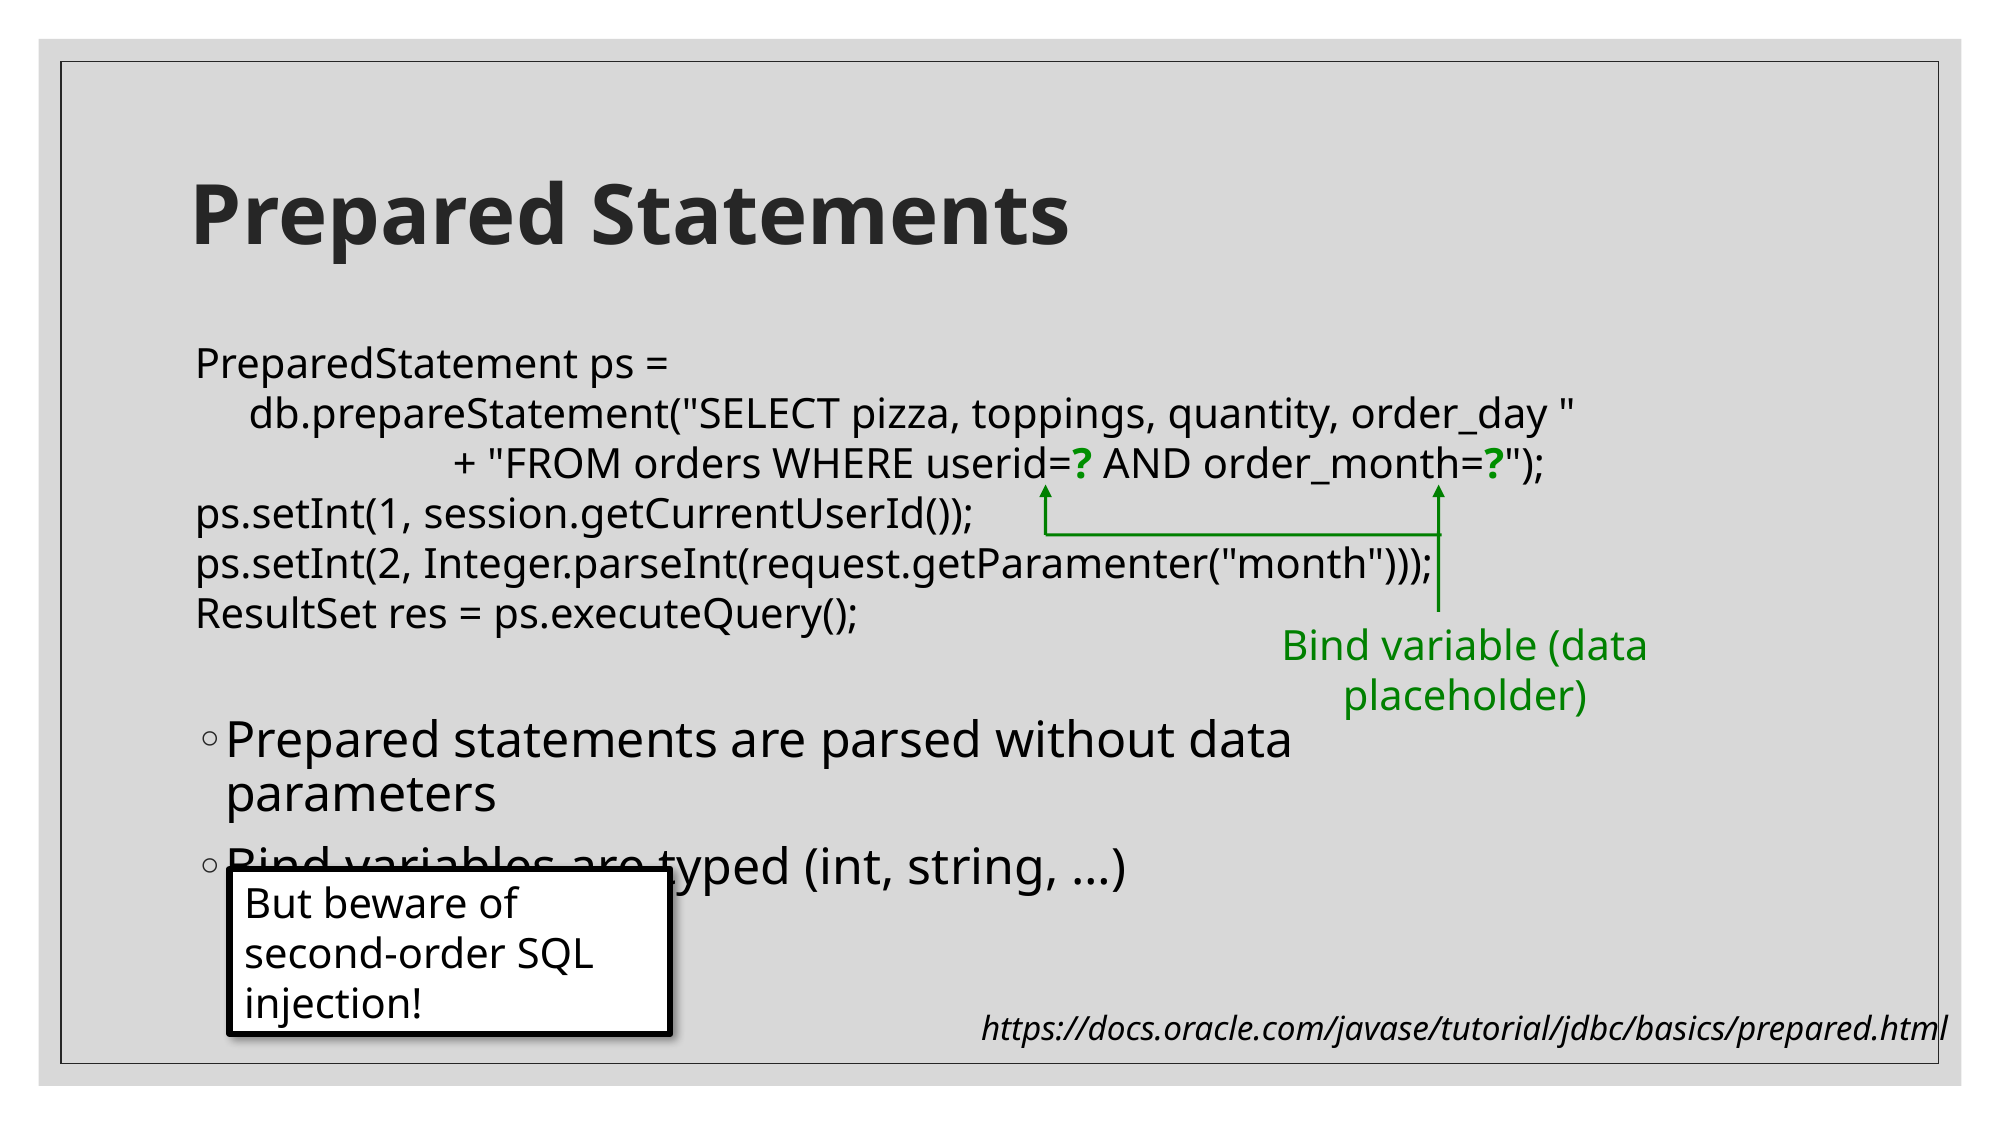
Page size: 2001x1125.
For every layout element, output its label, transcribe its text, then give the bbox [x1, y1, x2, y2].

text_box [1432, 484, 1445, 534]
text_box https://docs.oracle.com/javase/tutorial/jdbc/basics/prepared.html [966, 999, 1964, 1055]
list Prepared statements are parsed without data parameters Bind variables are typed (int, string, …) [180, 707, 1476, 1028]
text_box Bind variable (data placeholder) [1145, 611, 1785, 727]
text_box PreparedStatement ps = db.prepareStatement("SELECT pizza, toppings, quantity, order_day " + "FROM orders WHERE userid=? AND order_month=?"); ps.setInt(1, session.getCurrentUserId()); ps.setInt(2, Integer.parseInt(request.getParamenter("month"))); ResultSet res = ps.executeQuery(); [180, 329, 1592, 645]
title Prepared Statements [174, 105, 1825, 331]
text_box [1039, 484, 1052, 535]
text_box But beware of second-order SQL injection! [229, 869, 671, 1034]
